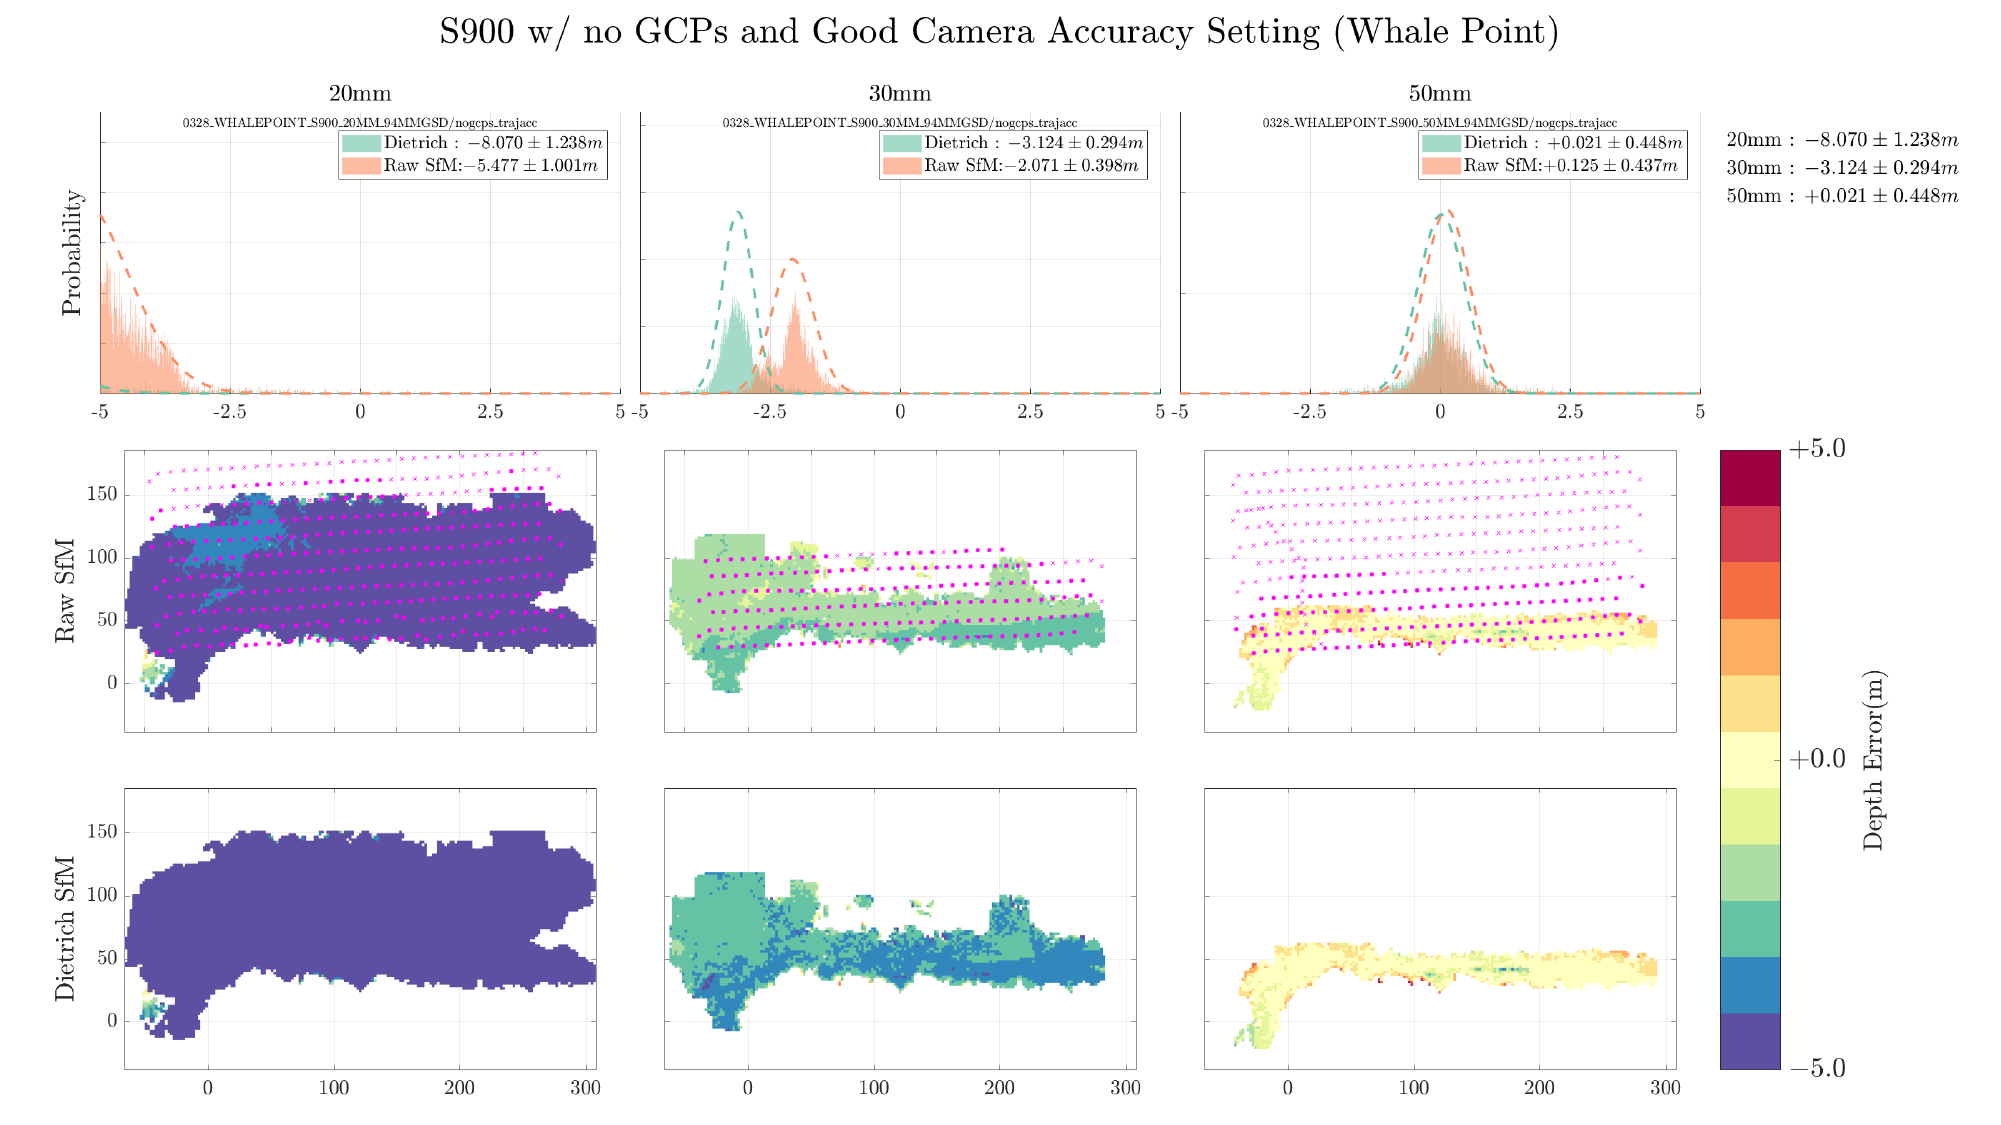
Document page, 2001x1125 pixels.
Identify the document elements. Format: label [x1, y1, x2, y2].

list [0, 0, 2000, 1125]
